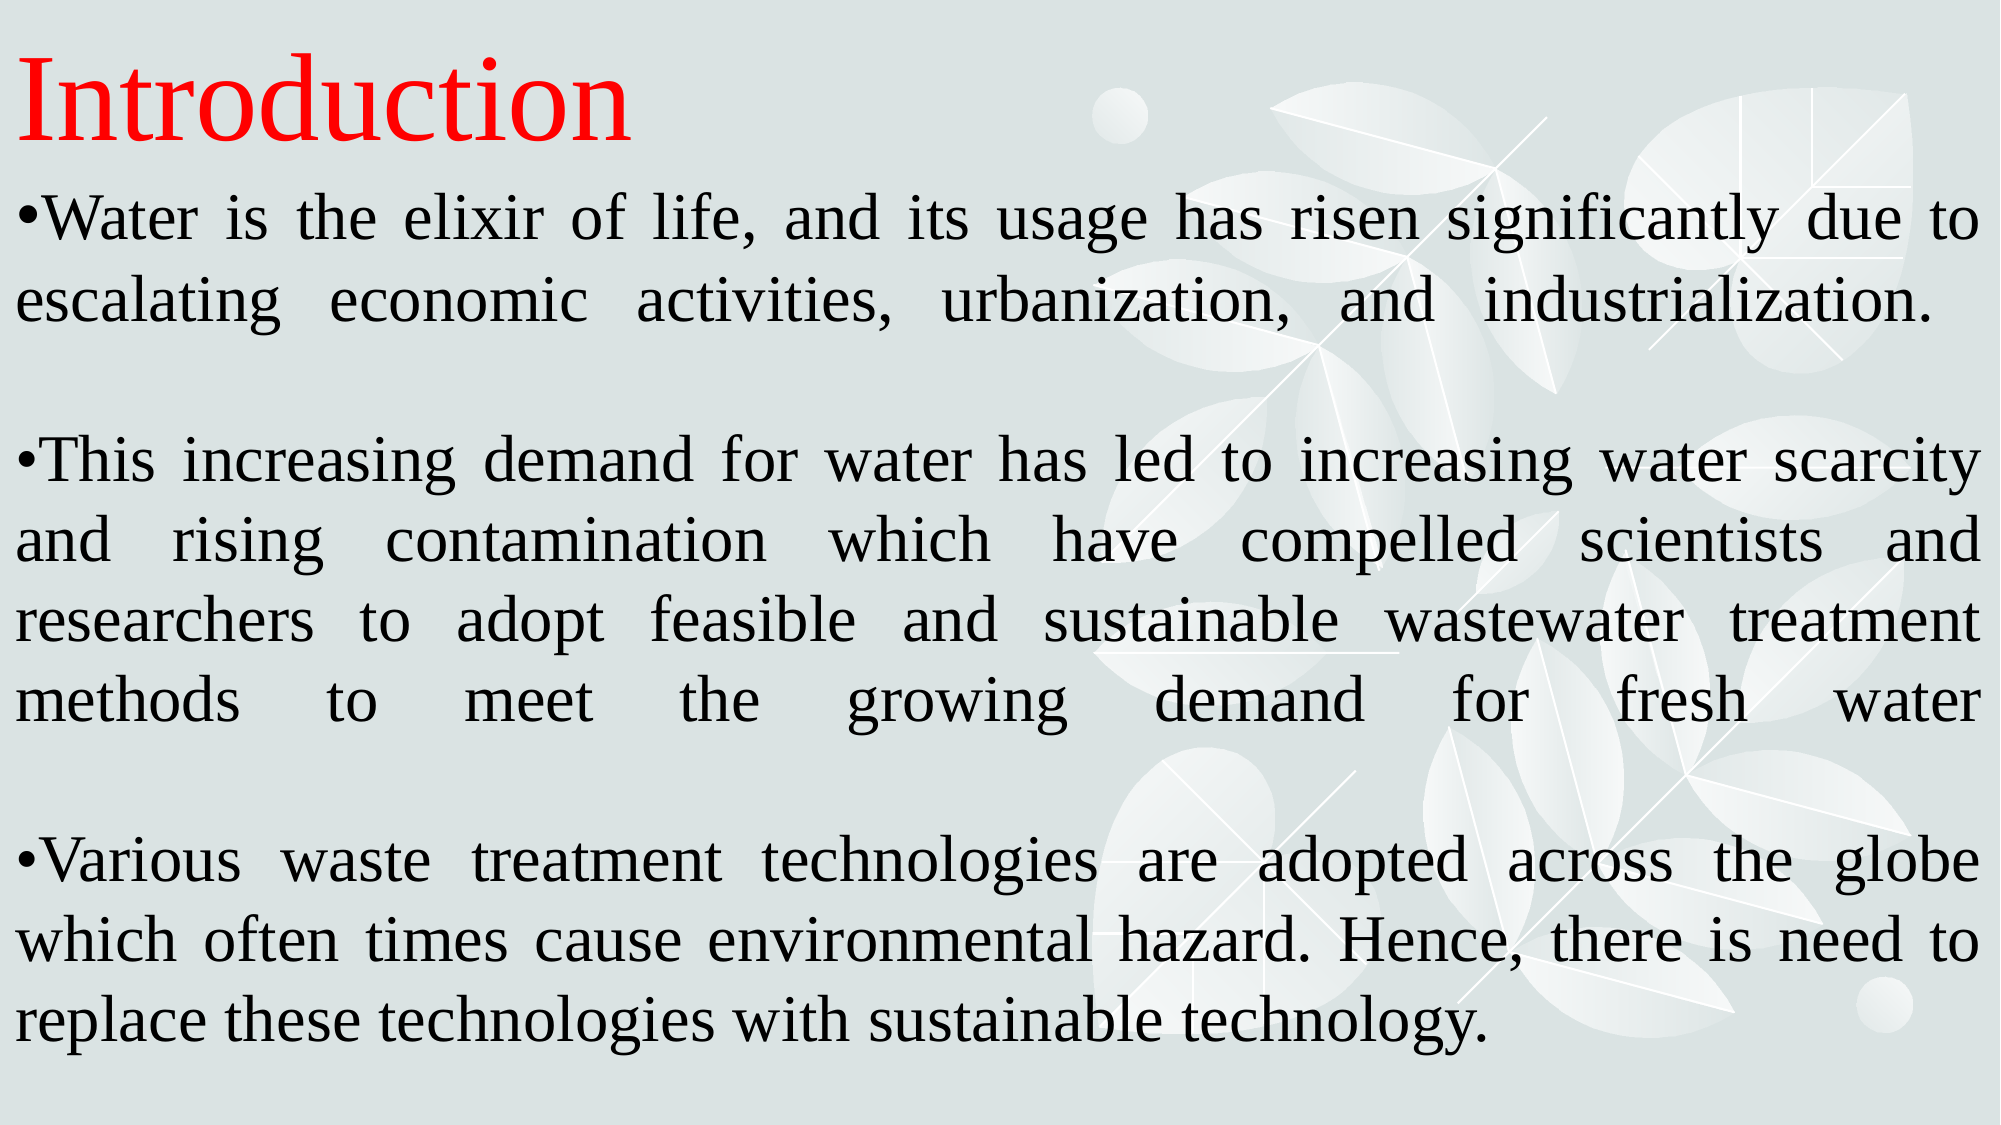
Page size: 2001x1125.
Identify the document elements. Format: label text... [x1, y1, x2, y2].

title Introduction •Water is the elixir of life, and its usage has risen significantly due to escalating economic activities, urbanization, and industrialization. •This increasing demand for water has led to increasing water scarcity and rising contamination which have compelled scientists and researchers to adopt feasible and sustainable wastewater treatment methods to meet the growing demand for fresh water •Various waste treatment technologies are adopted across the globe which often times cause environmental hazard. Hence, there is need to replace these technologies with sustainable technology. [0, 0, 2000, 1125]
